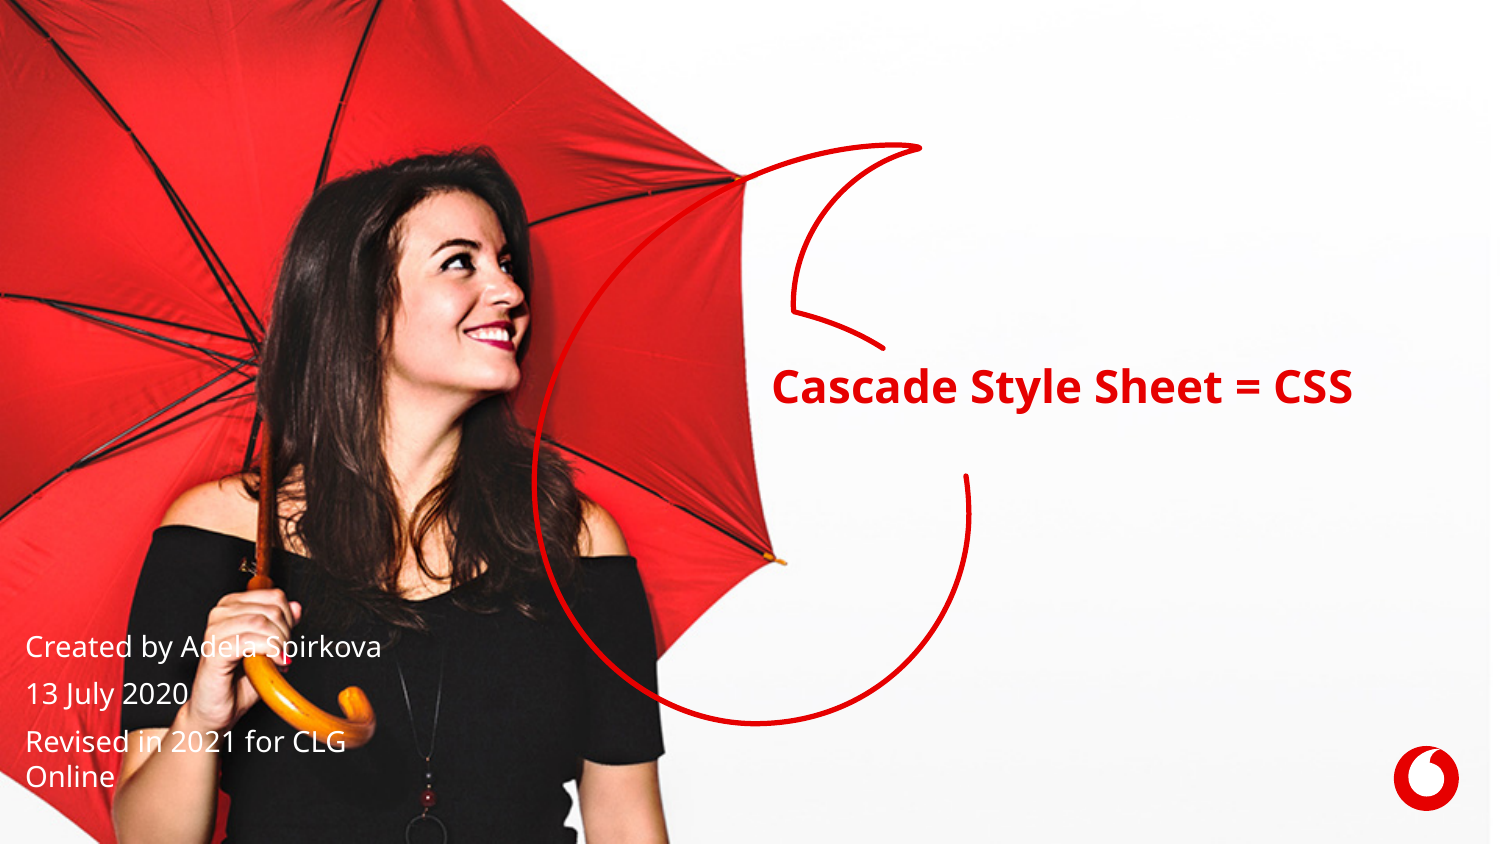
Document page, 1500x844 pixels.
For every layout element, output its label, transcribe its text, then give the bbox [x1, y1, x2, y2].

picture [0, 0, 1500, 844]
subtitle Created by Adela Spirkova 13 July 2020 Revised in 2021 for CLG Online [25, 632, 414, 793]
title Cascade Style Sheet = CSS [771, 364, 1433, 470]
